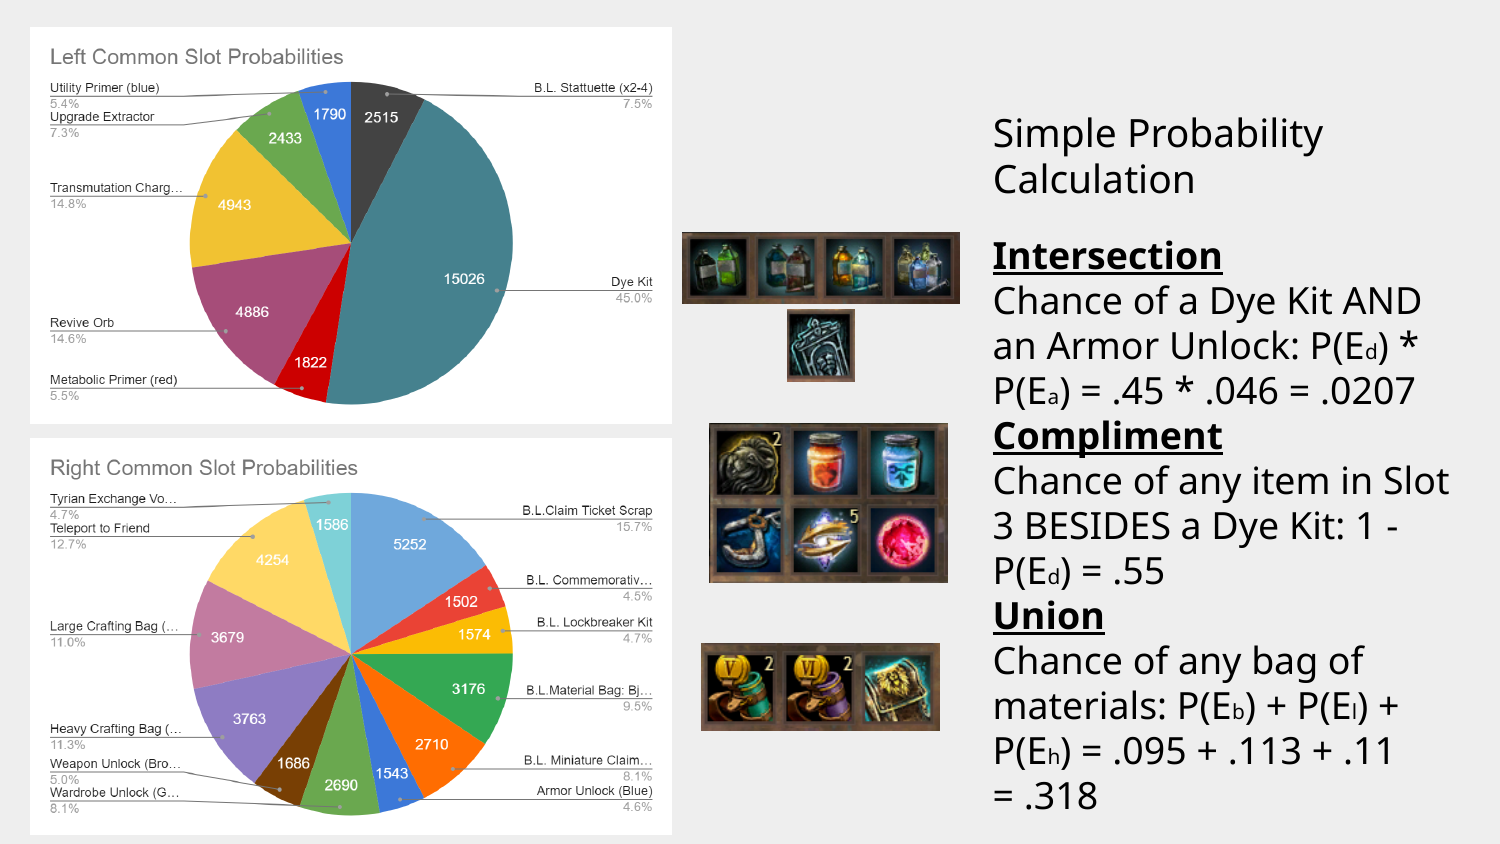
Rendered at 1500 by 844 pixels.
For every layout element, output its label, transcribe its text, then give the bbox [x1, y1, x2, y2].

title Simple Probability Calculation [977, 92, 1439, 216]
picture [30, 438, 672, 836]
picture [30, 26, 672, 424]
picture [786, 309, 855, 382]
picture [708, 423, 948, 583]
picture [681, 231, 960, 304]
text_box Intersection Chance of a Dye Kit AND an Armor Unlock: P(Ed) * P(Ea) = .45 * .046 = .0207 Compliment Chance of any item in Slot 3 BESIDES a Dye Kit: 1 - P(Ed) = .55 Union Chance of any bag of materials: P(Eb) + P(El) + P(Eh) = .095 + .113 + .11 = .318 [977, 216, 1476, 832]
picture [701, 643, 940, 731]
